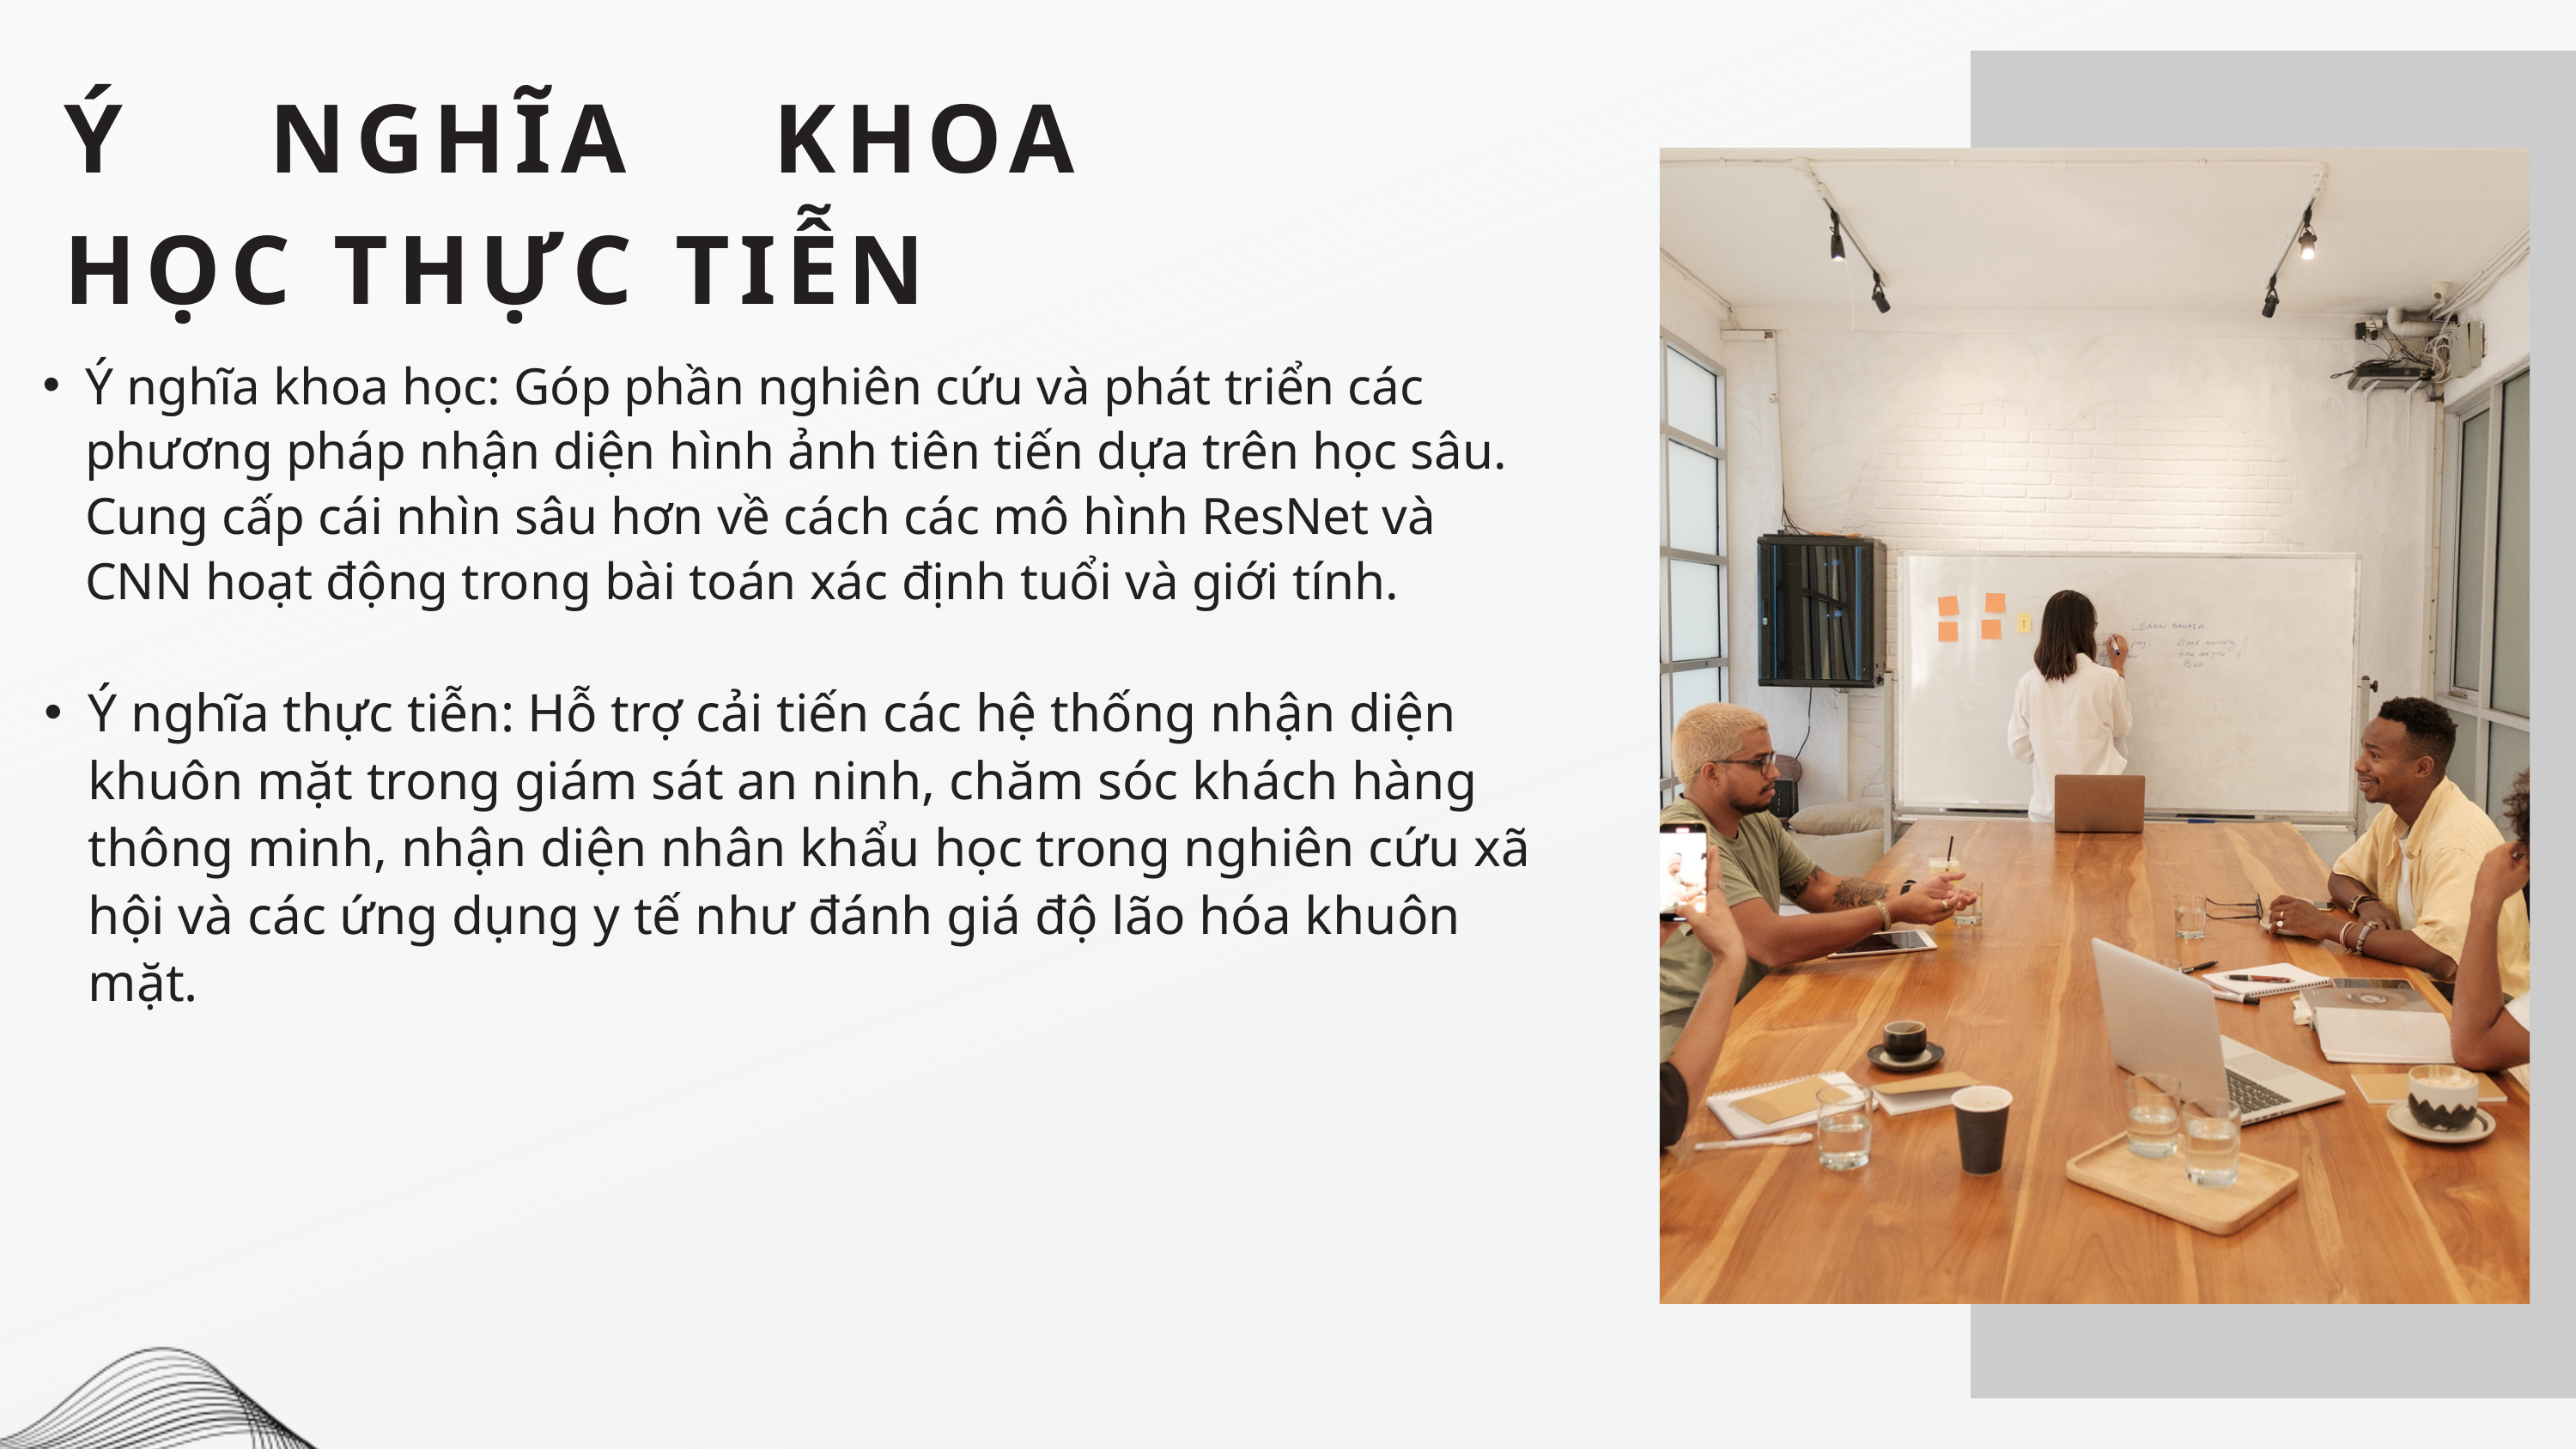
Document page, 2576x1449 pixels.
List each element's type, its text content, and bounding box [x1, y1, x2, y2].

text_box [1970, 50, 2576, 1398]
text_box Ý NGHĨA KHOA HỌC THỰC TIỄN [64, 61, 1085, 324]
text_box [0, 1125, 364, 1449]
text_box Ý nghĩa khoa học: Góp phần nghiên cứu và phát triển các phương pháp nhận diện hình ảnh tiên tiến dựa trên học sâu. Cung cấp cái nhìn sâu hơn về cách các mô hình ResNet và CNN hoạt động trong bài toán xác định tuổi và giới tính. Ý nghĩa thực tiễn: Hỗ trợ cải tiến các hệ thống nhận diện khuôn mặt trong giám sát an ninh, chăm sóc khách hàng thông minh, nhận diện nhân khẩu học trong nghiên cứu xã hội và các ứng dụng y tế như đánh giá độ lão hóa khuôn mặt. [0, 349, 1540, 1077]
text_box [0, 0, 2576, 1449]
text_box [1659, 148, 1965, 1304]
